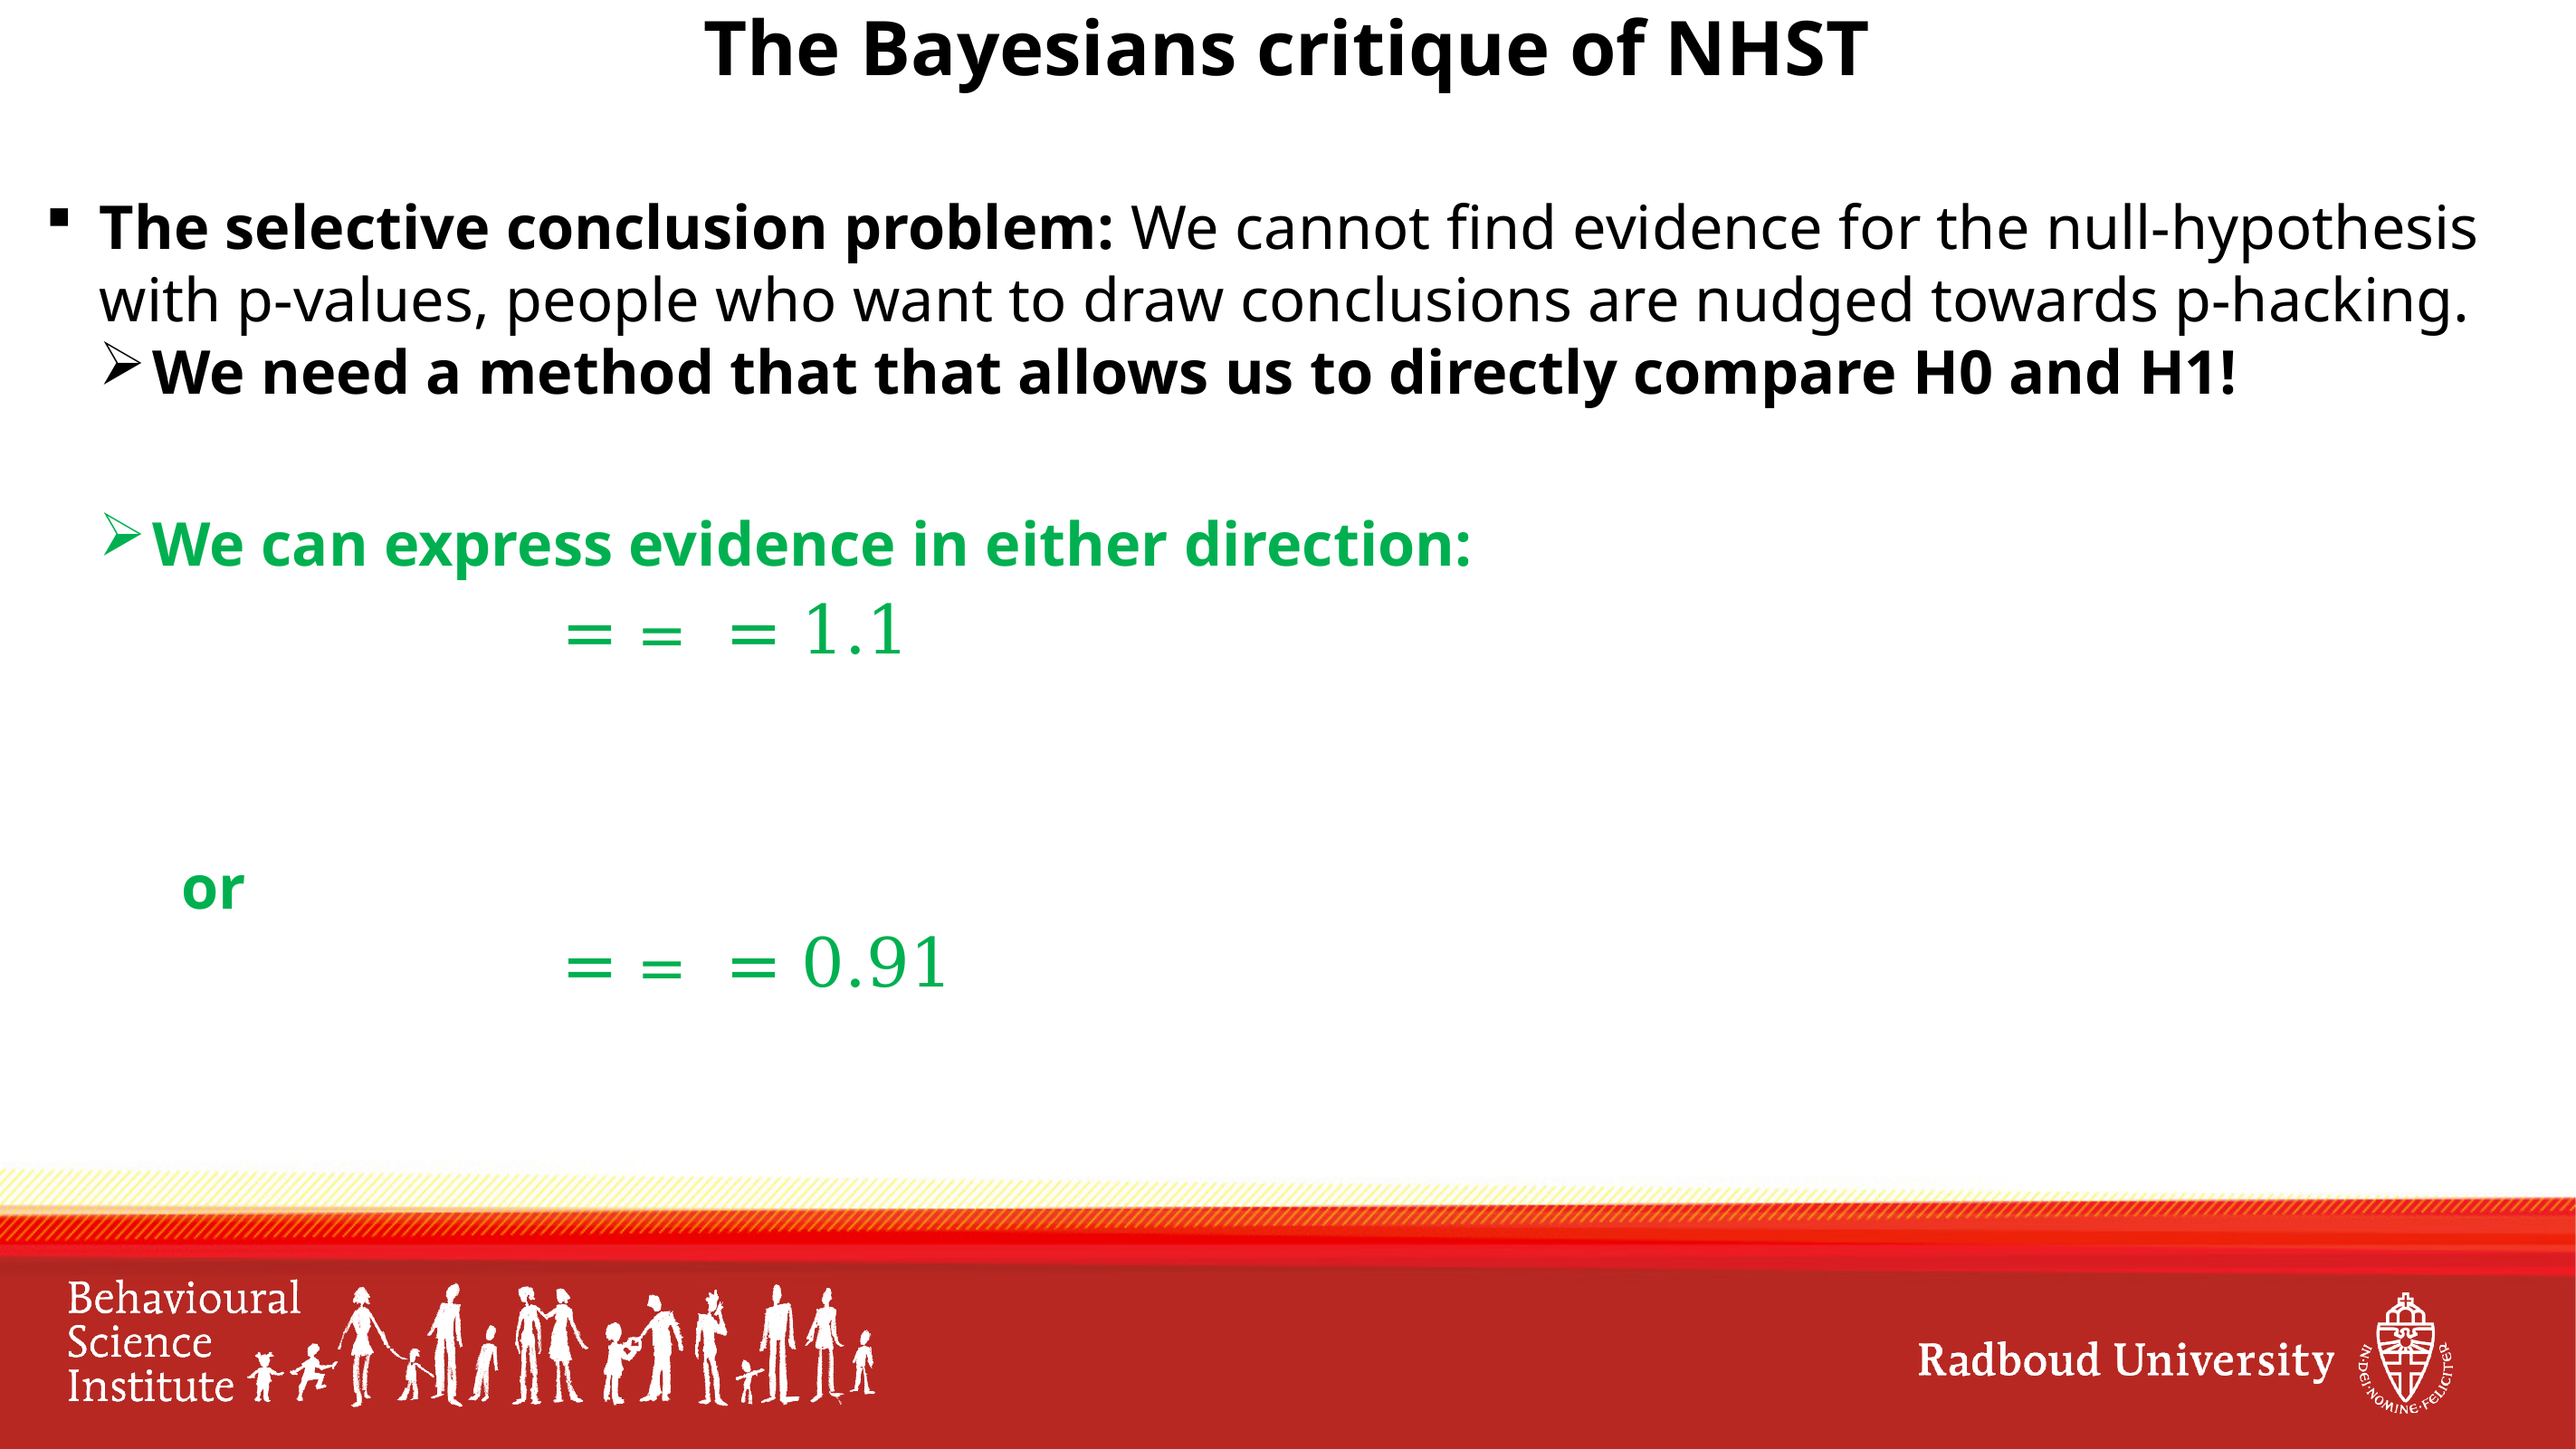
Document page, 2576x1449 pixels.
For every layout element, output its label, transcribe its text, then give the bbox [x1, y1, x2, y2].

title The Bayesians critique of NHST [0, 0, 2576, 204]
list The selective conclusion problem: We cannot find evidence for the null-hypothesis with p-values, people who want to draw conclusions are nudged towards p-hacking. We need a method that that allows us to directly compare H0 and H1! We can express evidence in either direction: or [40, 183, 2530, 1130]
picture [0, 204, 2576, 1449]
